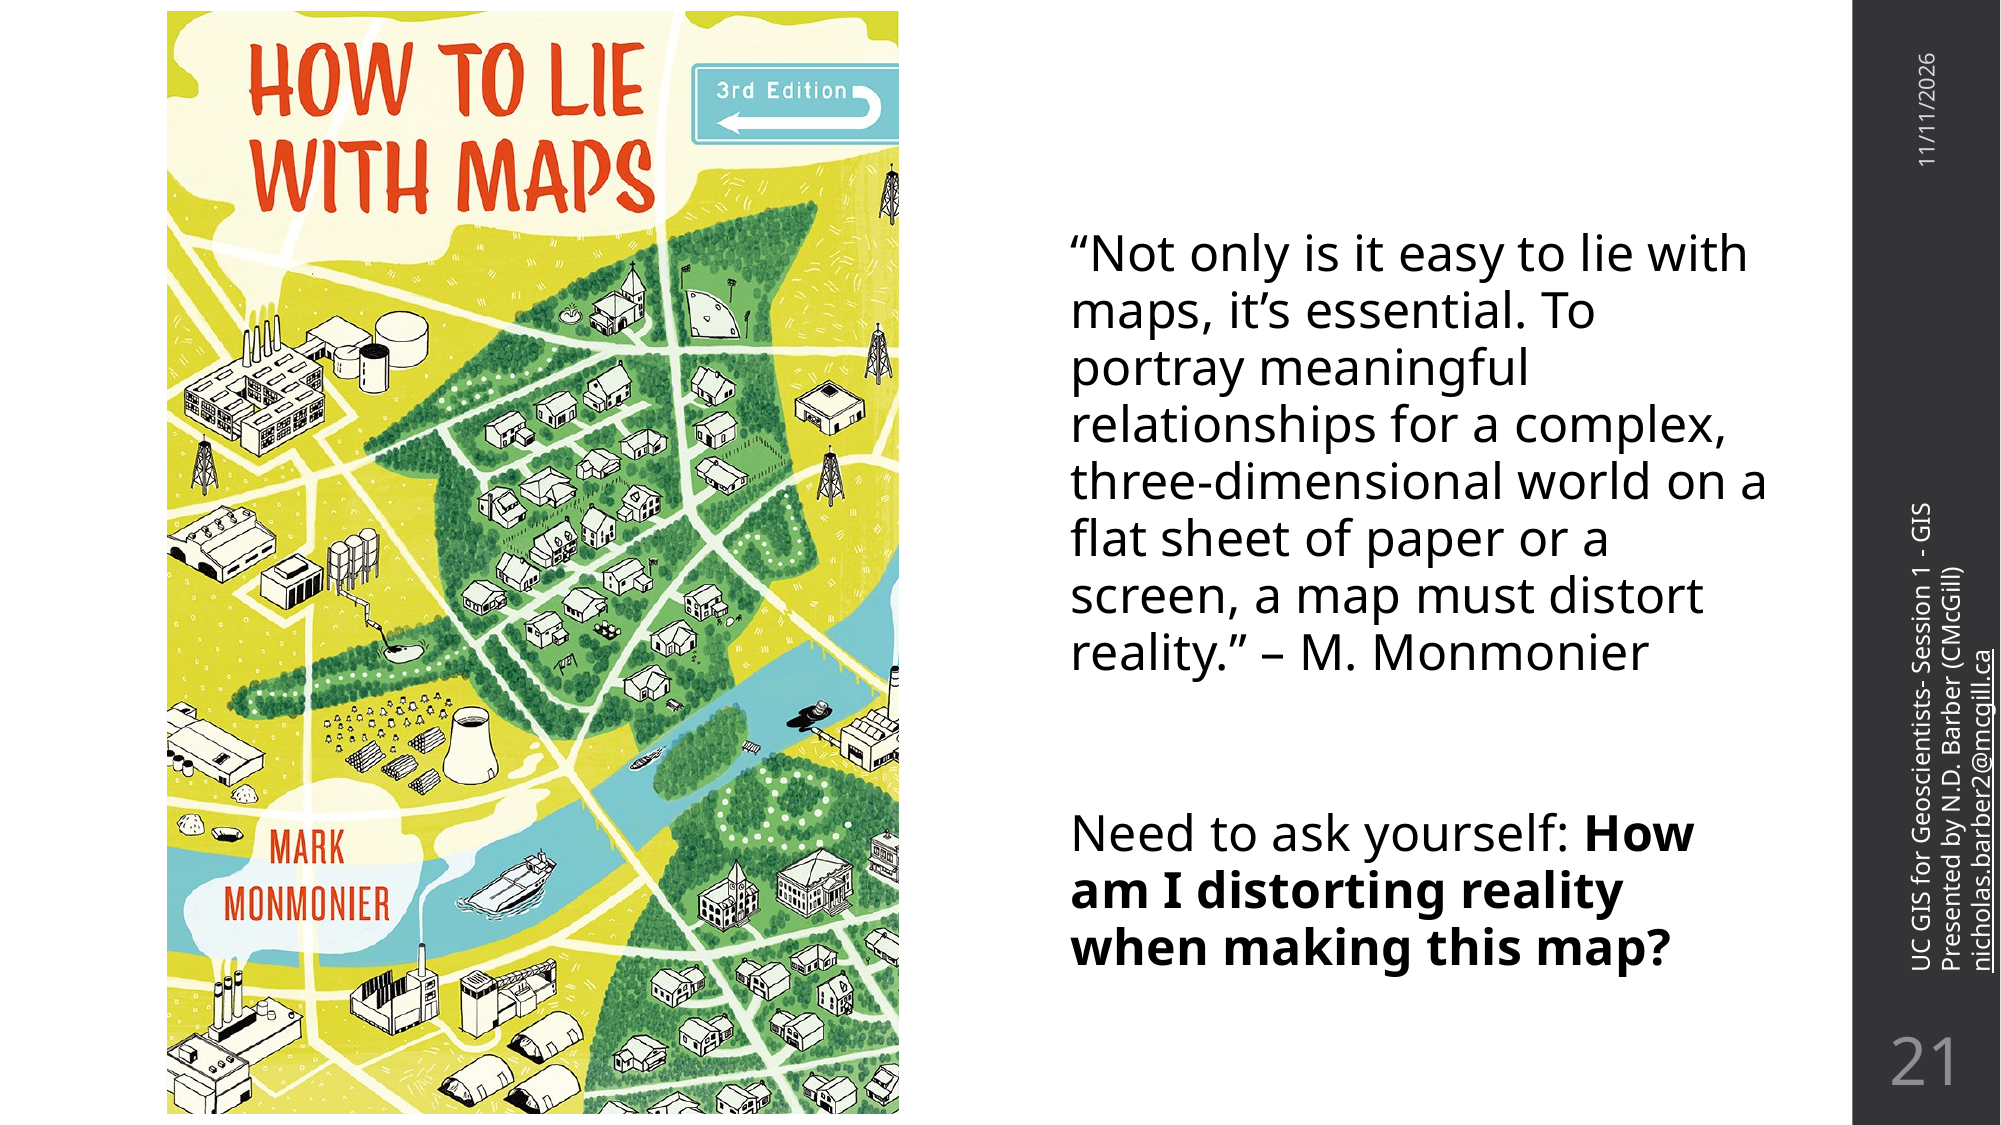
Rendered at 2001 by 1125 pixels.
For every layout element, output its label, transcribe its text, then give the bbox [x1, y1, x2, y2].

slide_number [1897, 37, 1958, 351]
text_box “Not only is it easy to lie with maps, it’s essential. To portray meaningful relationships for a complex, three-dimensional world on a flat sheet of paper or a screen, a map must distort reality.” – M. Monmonier Need to ask yourself: How am I distorting reality when making this map? [1056, 218, 1787, 1125]
slide_number 20 [1852, 1012, 2000, 1110]
footer UC GIS for Geoscientists- Session 1 - GIS Presented by N.D. Barber (CMcGill) nicholas.barber2@mcgill.ca [1897, 400, 1958, 988]
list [167, 10, 899, 1115]
